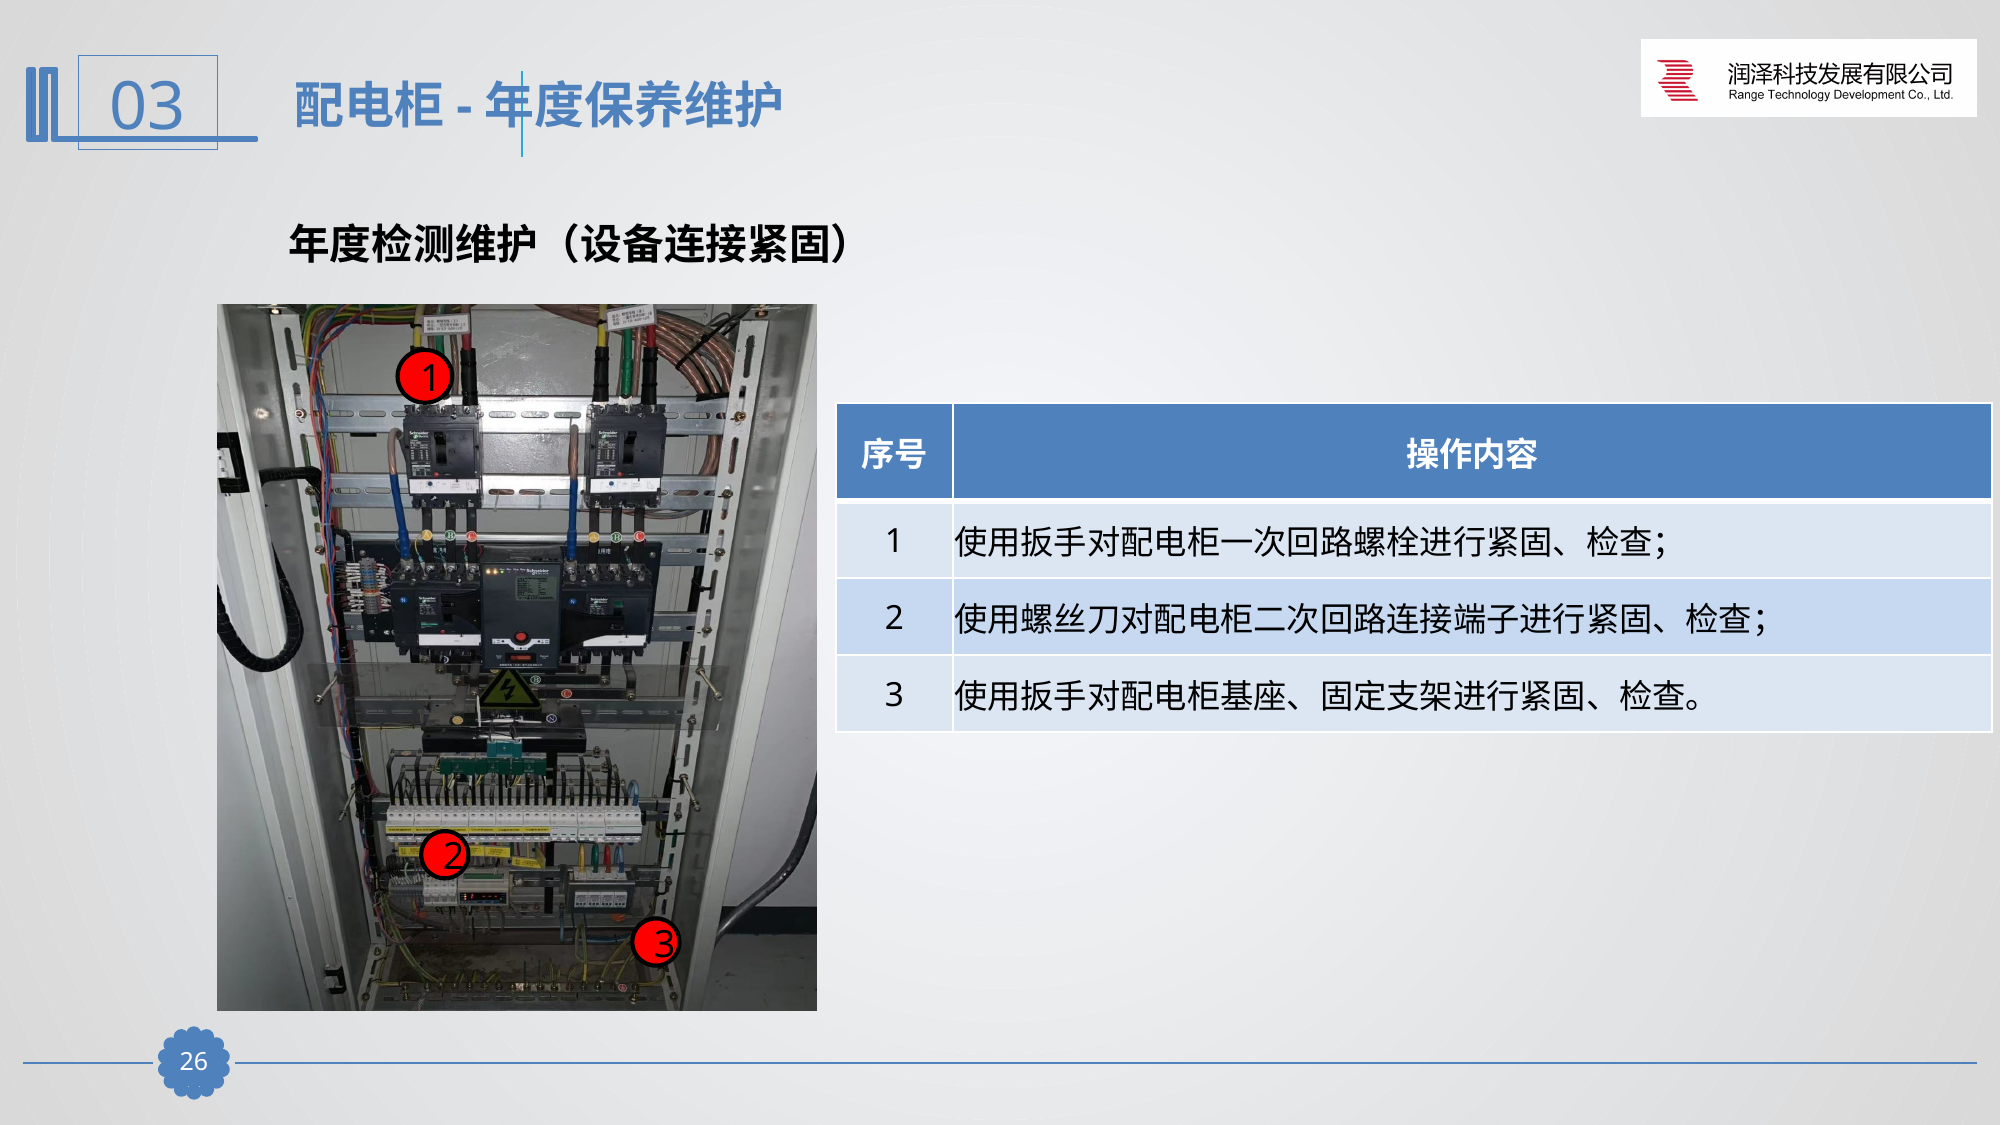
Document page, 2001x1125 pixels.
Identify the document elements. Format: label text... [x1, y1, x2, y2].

table_cell 使用螺丝刀对配电柜二次回路连接端子进行紧固、检查； [954, 579, 1991, 654]
table_cell 使用扳手对配电柜基座、固定支架进行紧固、检查。 [954, 656, 1991, 731]
table_header 序号 [837, 404, 952, 498]
table_header 操作内容 [954, 404, 1991, 498]
table_cell 使用扳手对配电柜一次回路螺栓进行紧固、检查； [954, 504, 1991, 577]
picture [217, 304, 818, 1011]
table_cell 1 [837, 504, 952, 577]
slide_number 25 [169, 1039, 218, 1086]
text_box 配电柜-年度保养维护 [279, 66, 1733, 142]
text_box 年度检测维护（设备连接紧固） [273, 210, 1140, 275]
table_cell 2 [837, 579, 952, 654]
table_cell 3 [837, 656, 952, 731]
picture [1641, 39, 1977, 117]
